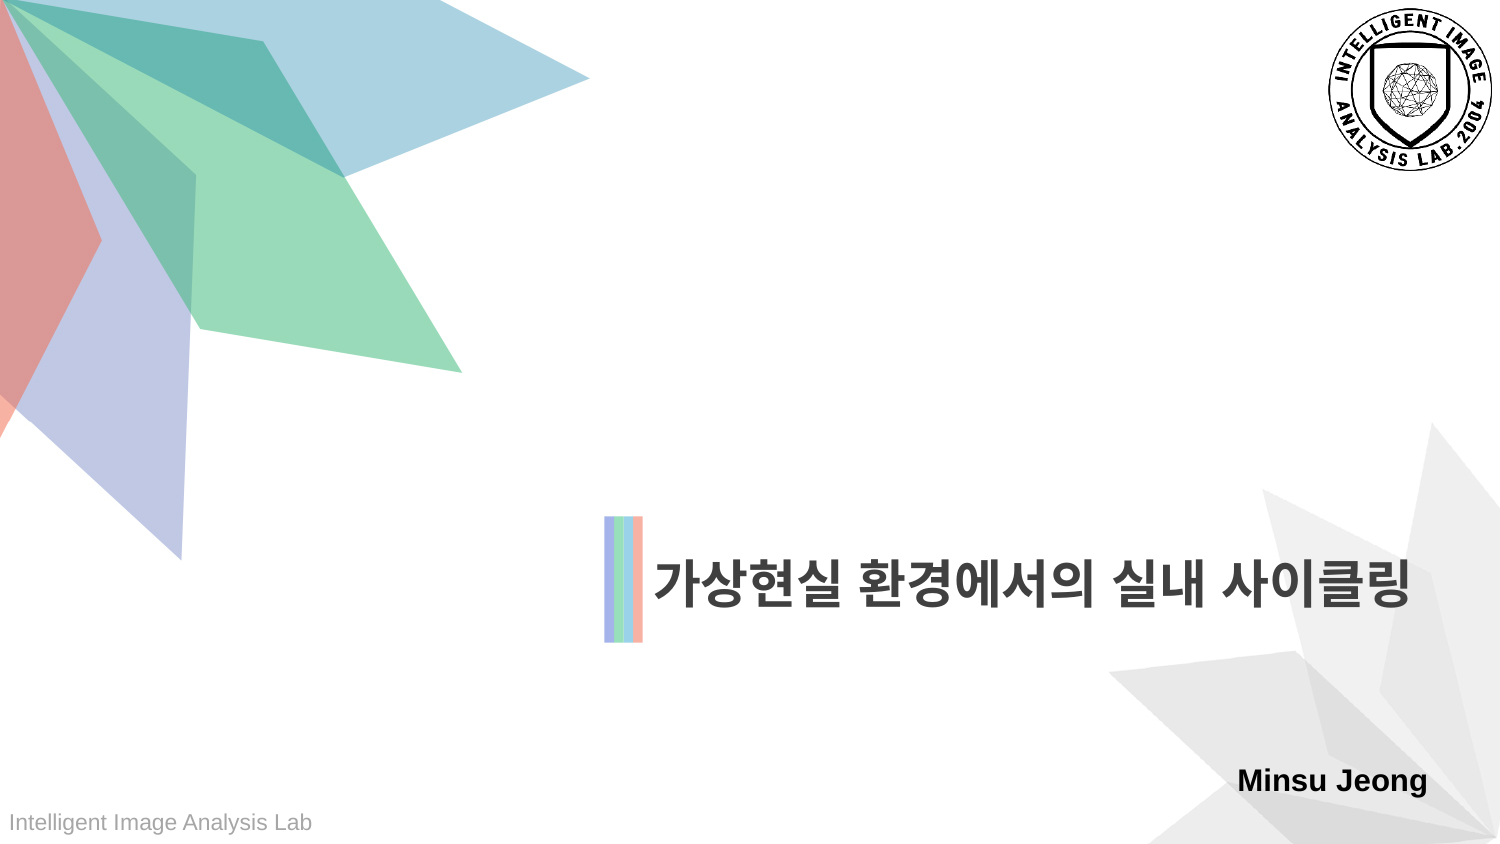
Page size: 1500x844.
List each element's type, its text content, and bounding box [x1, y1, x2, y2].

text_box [604, 516, 643, 643]
picture [0, 0, 1500, 844]
text_box Minsu Jeong [1222, 752, 1447, 805]
list 가상현실 환경에서의 실내 사이클링 [638, 478, 1495, 656]
